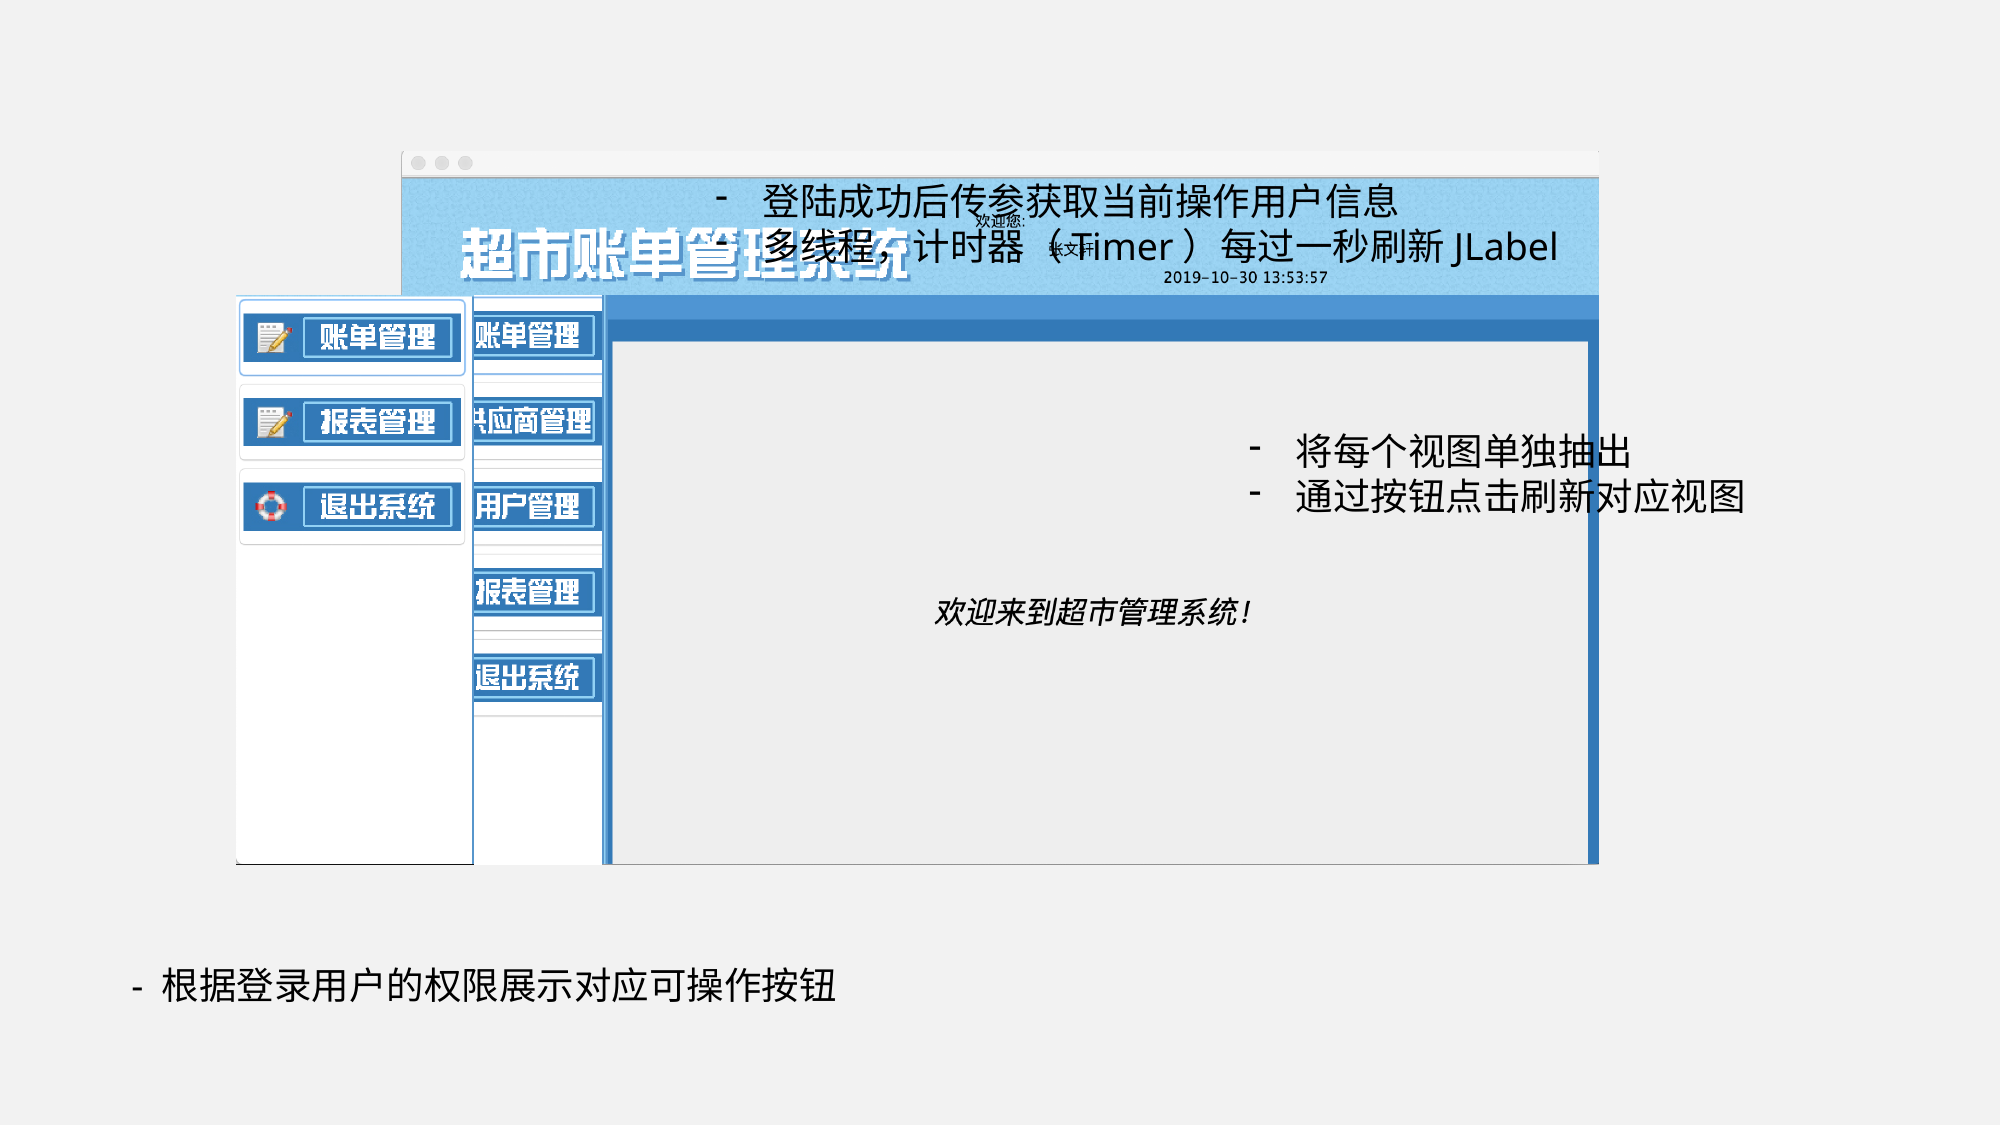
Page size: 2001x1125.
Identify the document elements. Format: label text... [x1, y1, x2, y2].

picture [236, 151, 1599, 865]
text_box 将每个视图单独抽出 通过按钮点击刷新对应视图 [1599, 420, 1761, 526]
text_box - 根据登录用户的权限展示对应可操作按钮 [116, 954, 852, 1015]
